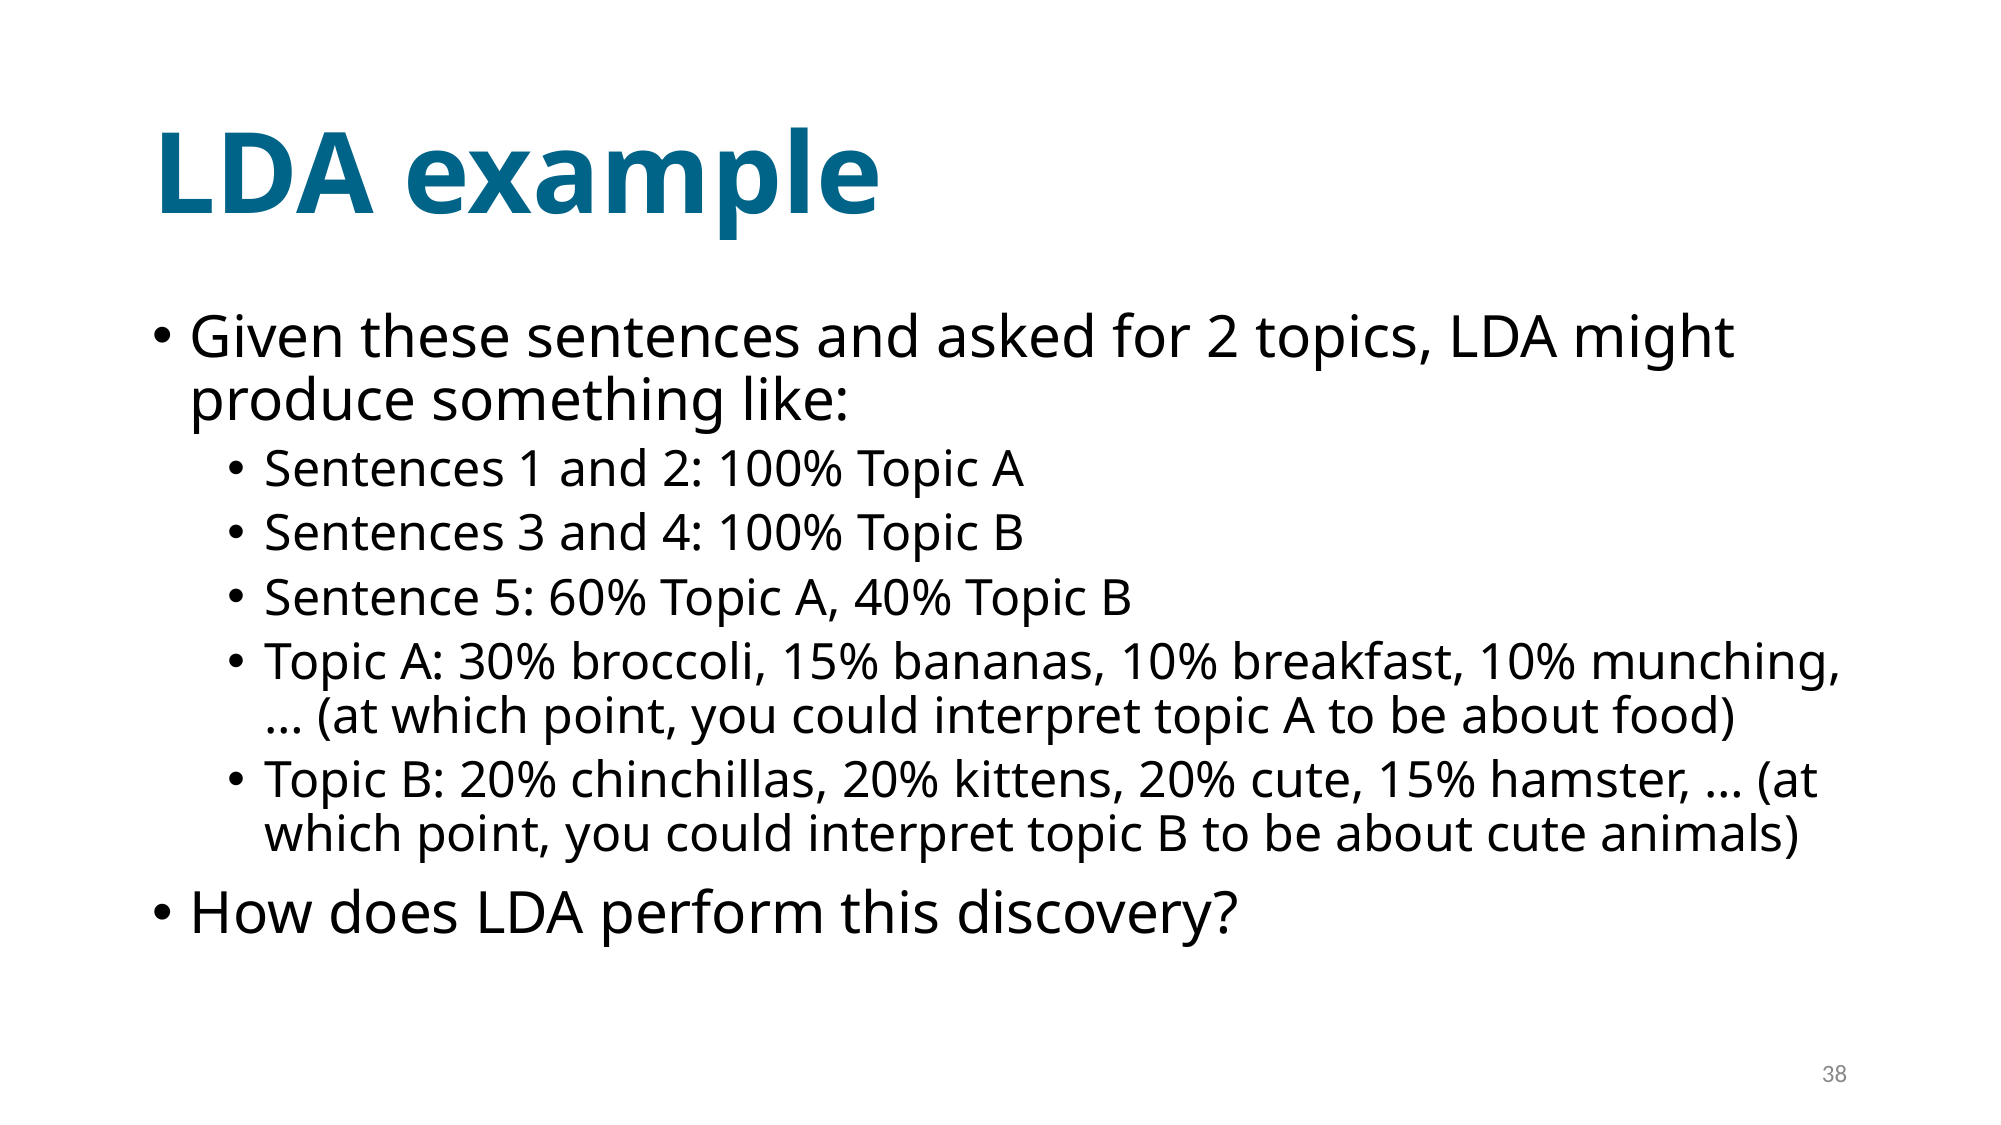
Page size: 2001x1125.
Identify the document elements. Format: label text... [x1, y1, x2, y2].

title LDA example [137, 59, 1863, 278]
list Given these sentences and asked for 2 topics, LDA might produce something like: Sentences 1 and 2: 100% Topic A Sentences 3 and 4: 100% Topic B Sentence 5: 60% Topic A, 40% Topic B Topic A: 30% broccoli, 15% bananas, 10% breakfast, 10% munching, … (at which point, you could interpret topic A to be about food) Topic B: 20% chinchillas, 20% kittens, 20% cute, 15% hamster, … (at which point, you could interpret topic B to be about cute animals) How does LDA perform this discovery? [137, 299, 1863, 1066]
slide_number 38 [1412, 1042, 1863, 1103]
